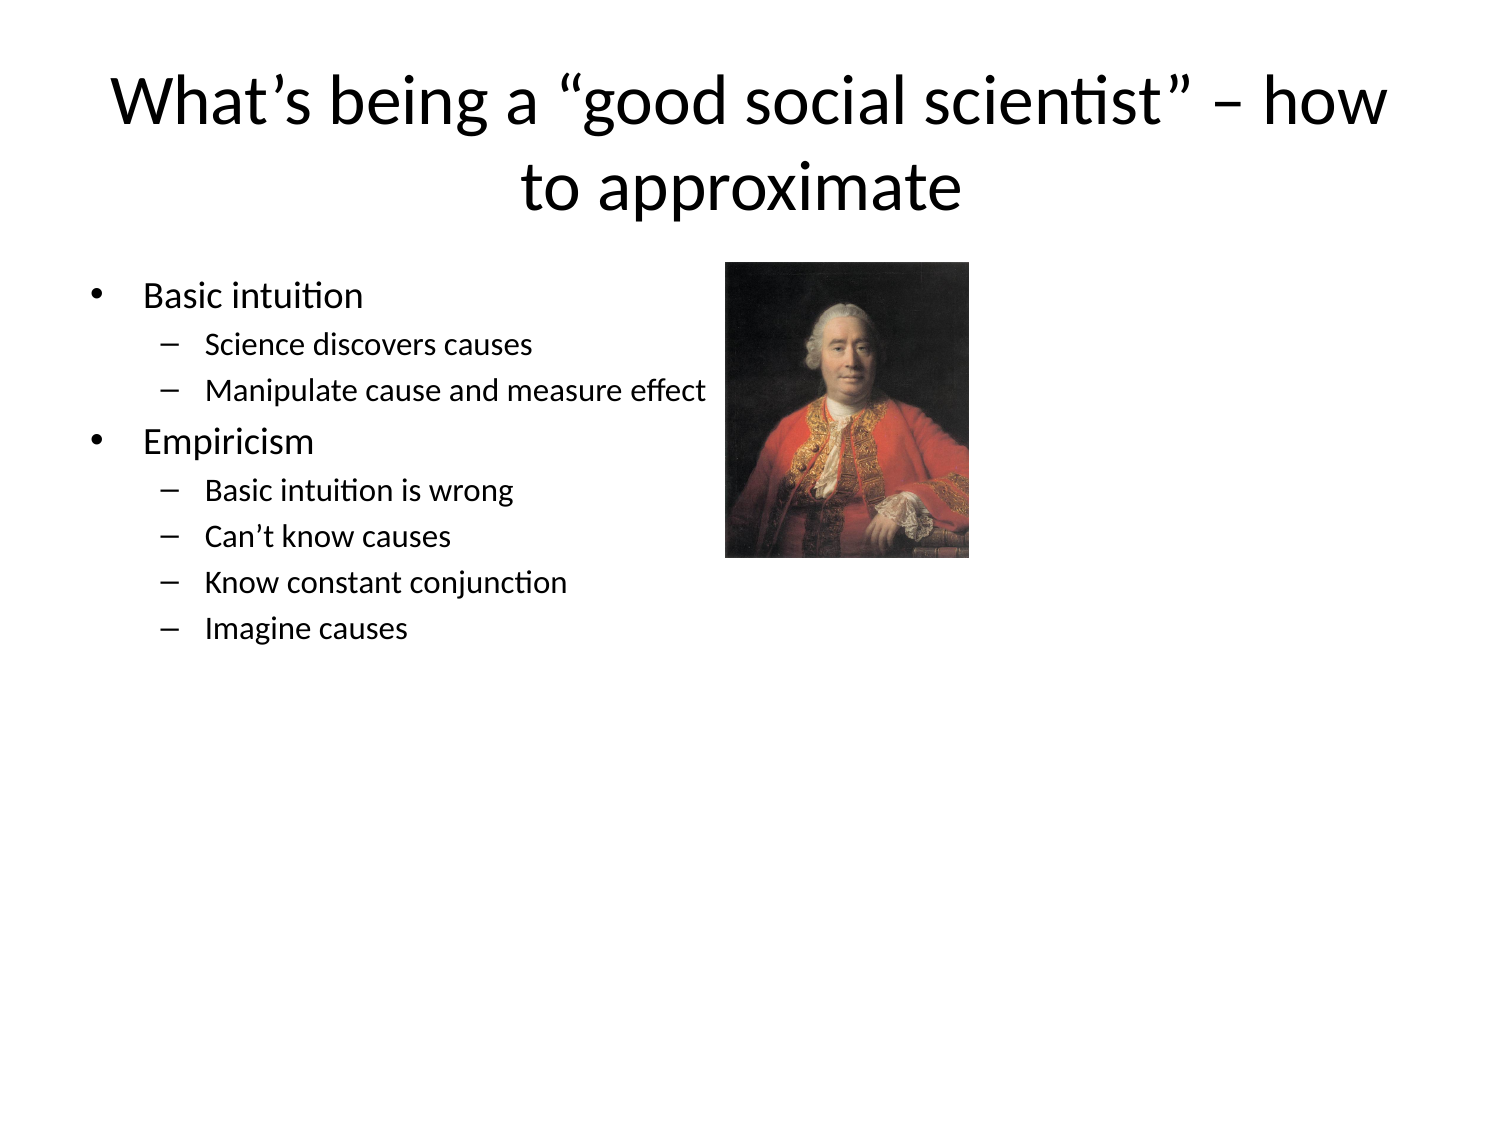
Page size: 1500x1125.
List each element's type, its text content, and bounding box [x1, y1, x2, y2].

title What’s being a “good social scientist” – how to approximate [75, 45, 1425, 233]
list Basic intuition Science discovers causes Manipulate cause and measure effect Empiricism Basic intuition is wrong Can’t know causes Know constant conjunction Imagine causes Positivism Scientific practice is not about causes Scientific practice is about manipulating and measuring variables Replace causal talk with talk about variables [75, 262, 738, 1005]
picture [724, 262, 969, 559]
